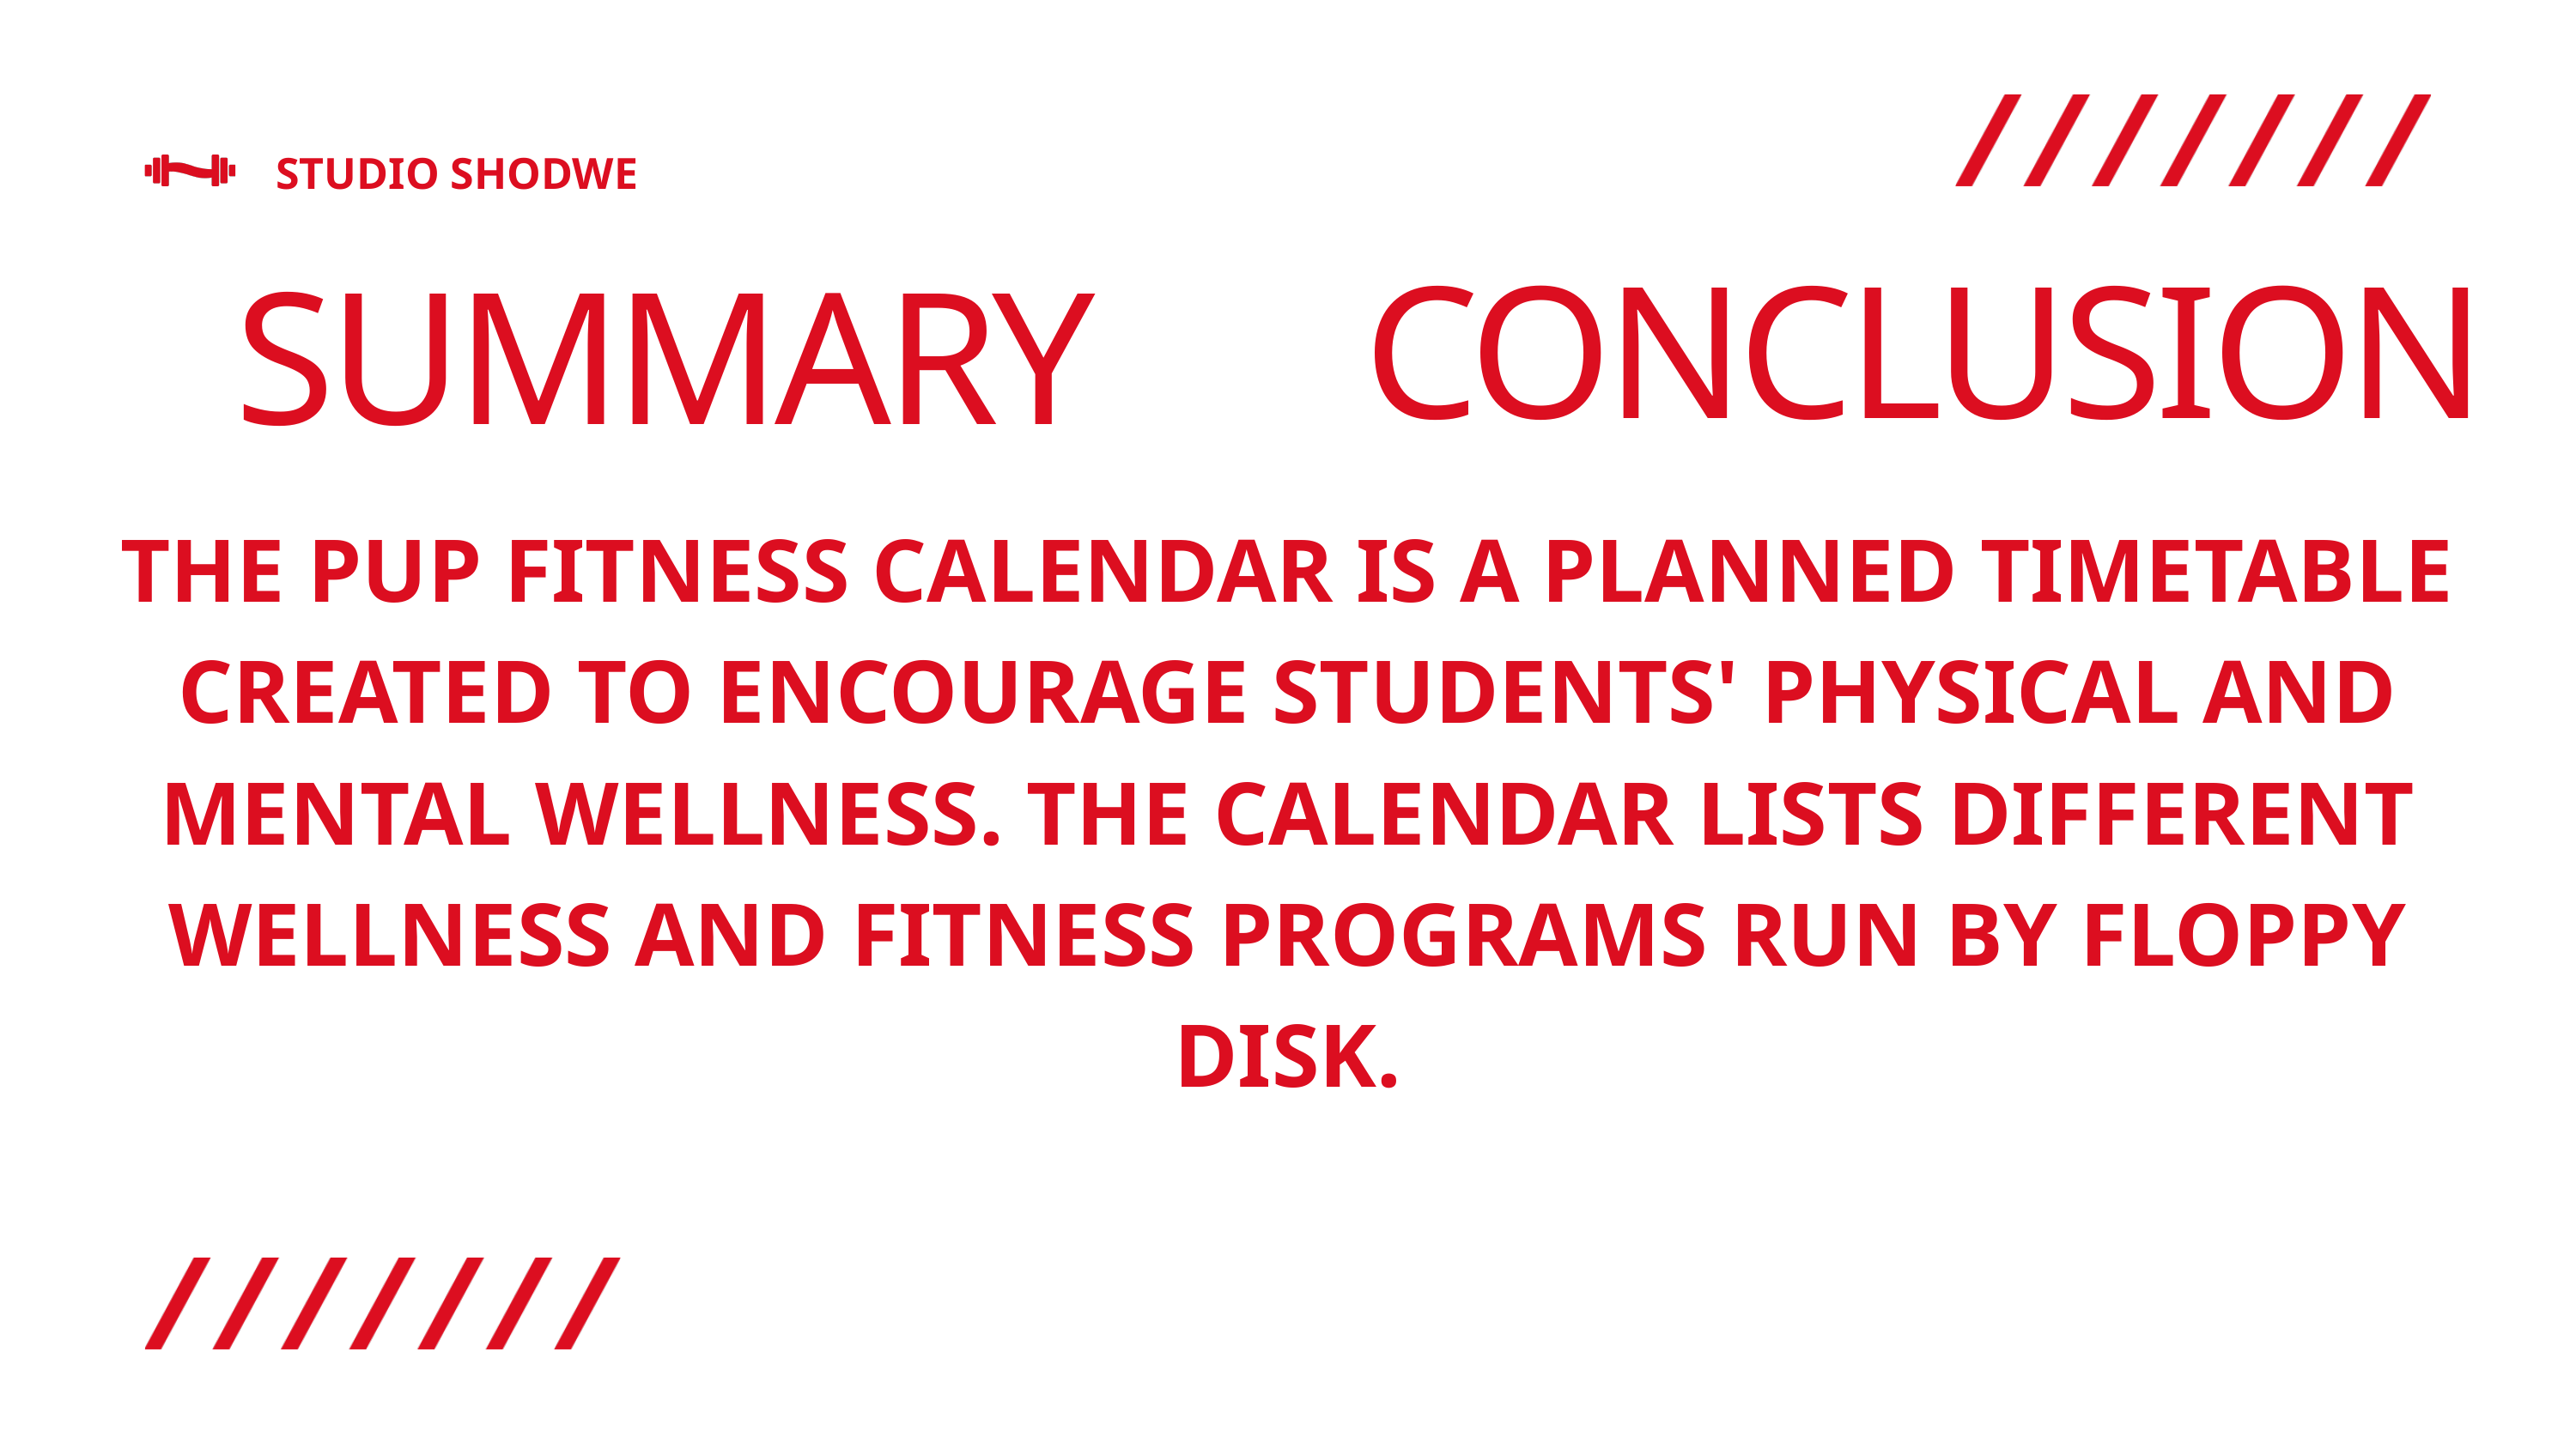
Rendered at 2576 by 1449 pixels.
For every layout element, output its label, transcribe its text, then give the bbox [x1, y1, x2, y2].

text_box [1955, 94, 2432, 186]
text_box STUDIO SHODWE [211, 137, 639, 198]
text_box SUMMARY [235, 290, 1140, 461]
text_box [144, 1258, 621, 1349]
text_box THE PUP FITNESS CALENDAR IS A PLANNED TIMETABLE CREATED TO ENCOURAGE STUDENTS' PHYSICAL AND MENTAL WELLNESS. THE CALENDAR LISTS DIFFERENT WELLNESS AND FITNESS PROGRAMS RUN BY FLOPPY DISK. [89, 498, 2487, 1105]
text_box [144, 155, 211, 186]
text_box CONCLUSION [1209, 312, 2487, 455]
